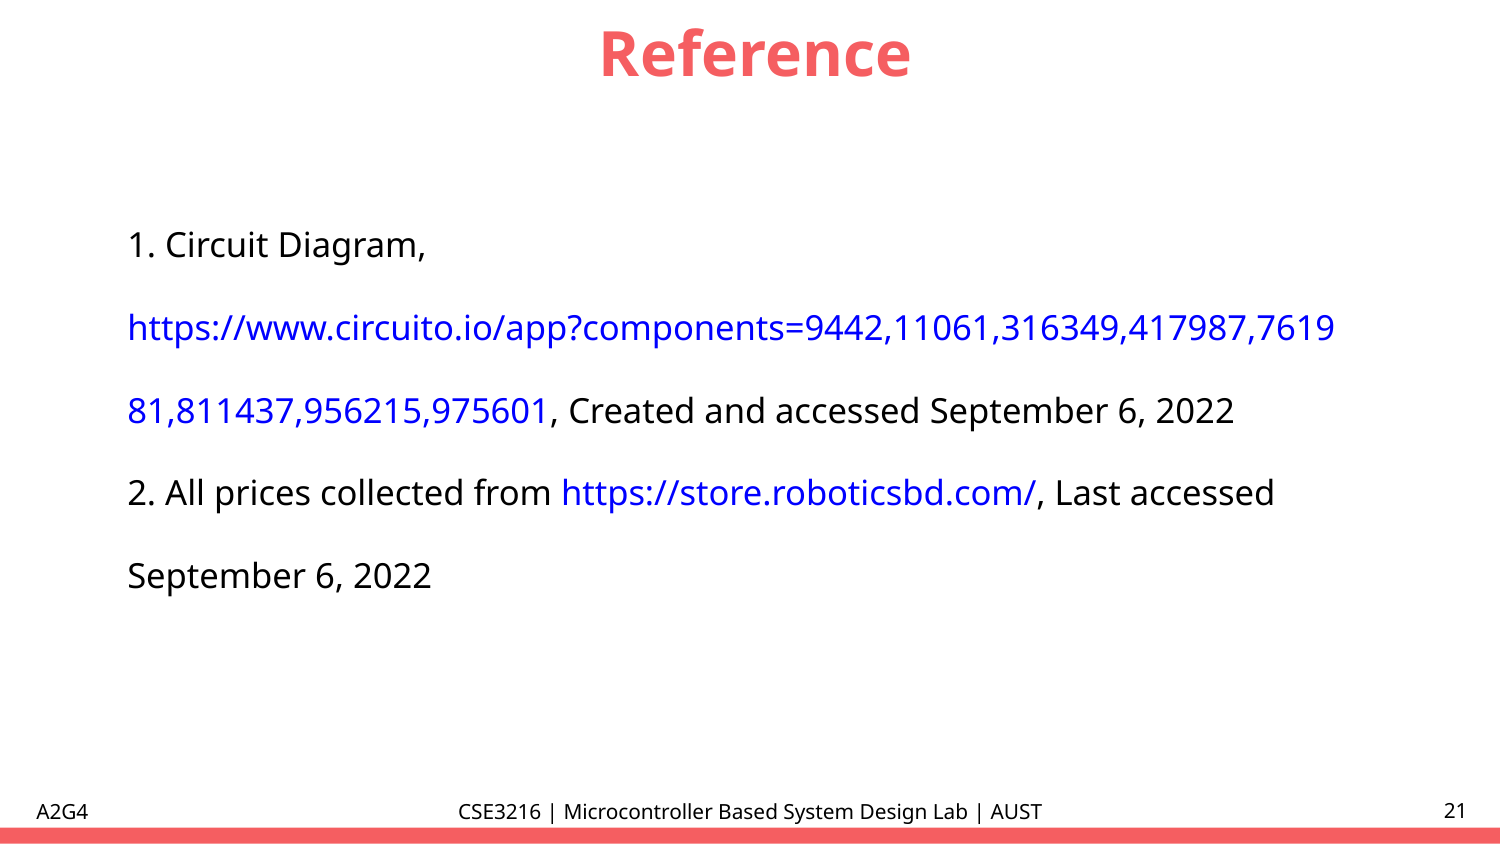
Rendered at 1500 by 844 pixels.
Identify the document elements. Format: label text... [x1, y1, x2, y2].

title Reference [57, 0, 1455, 103]
list 1. Circuit Diagram, https://www.circuito.io/app?components=9442,11061,316349,417987,7619 81,811437,956215,975601, Created and accessed September 6, 2022 2. All prices collected from https://store.roboticsbd.com/, Last accessed September 6, 2022 [112, 166, 1388, 750]
text_box 21 [1387, 791, 1488, 832]
text_box A2G4 [12, 791, 113, 832]
text_box CSE3216 | Microcontroller Based System Design Lab | AUST [379, 791, 1121, 832]
